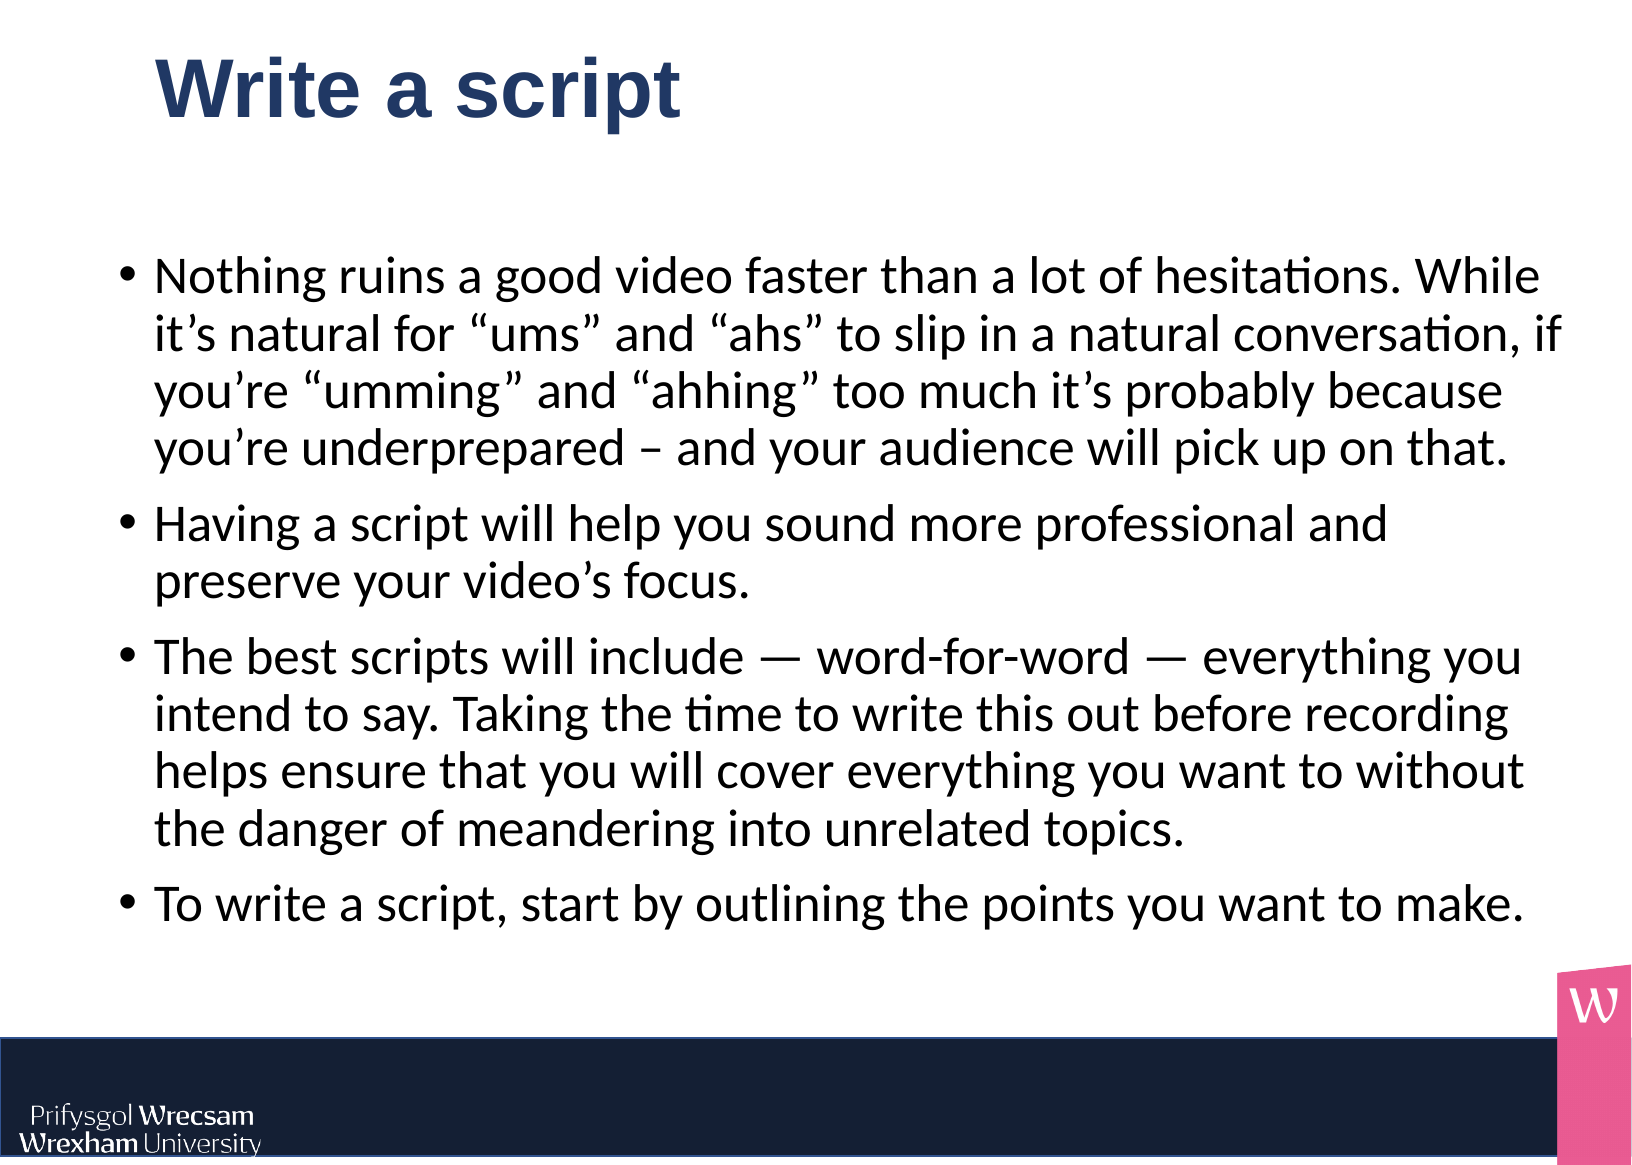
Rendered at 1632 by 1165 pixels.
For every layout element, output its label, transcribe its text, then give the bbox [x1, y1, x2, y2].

title Write a script [140, 37, 1491, 144]
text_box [0, 964, 1632, 1165]
list Nothing ruins a good video faster than a lot of hesitations. While it’s natural for “ums” and “ahs” to slip in a natural conversation, if you’re “umming” and “ahhing” too much it’s probably because you’re underprepared – and your audience will pick up on that. Having a script will help you sound more professional and preserve your video’s focus. The best scripts will include — word-for-word — everything you intend to say. Taking the time to write this out before recording helps ensure that you will cover everything you want to without the danger of meandering into unrelated topics. To write a script, start by outlining the points you want to make. [103, 240, 1585, 964]
